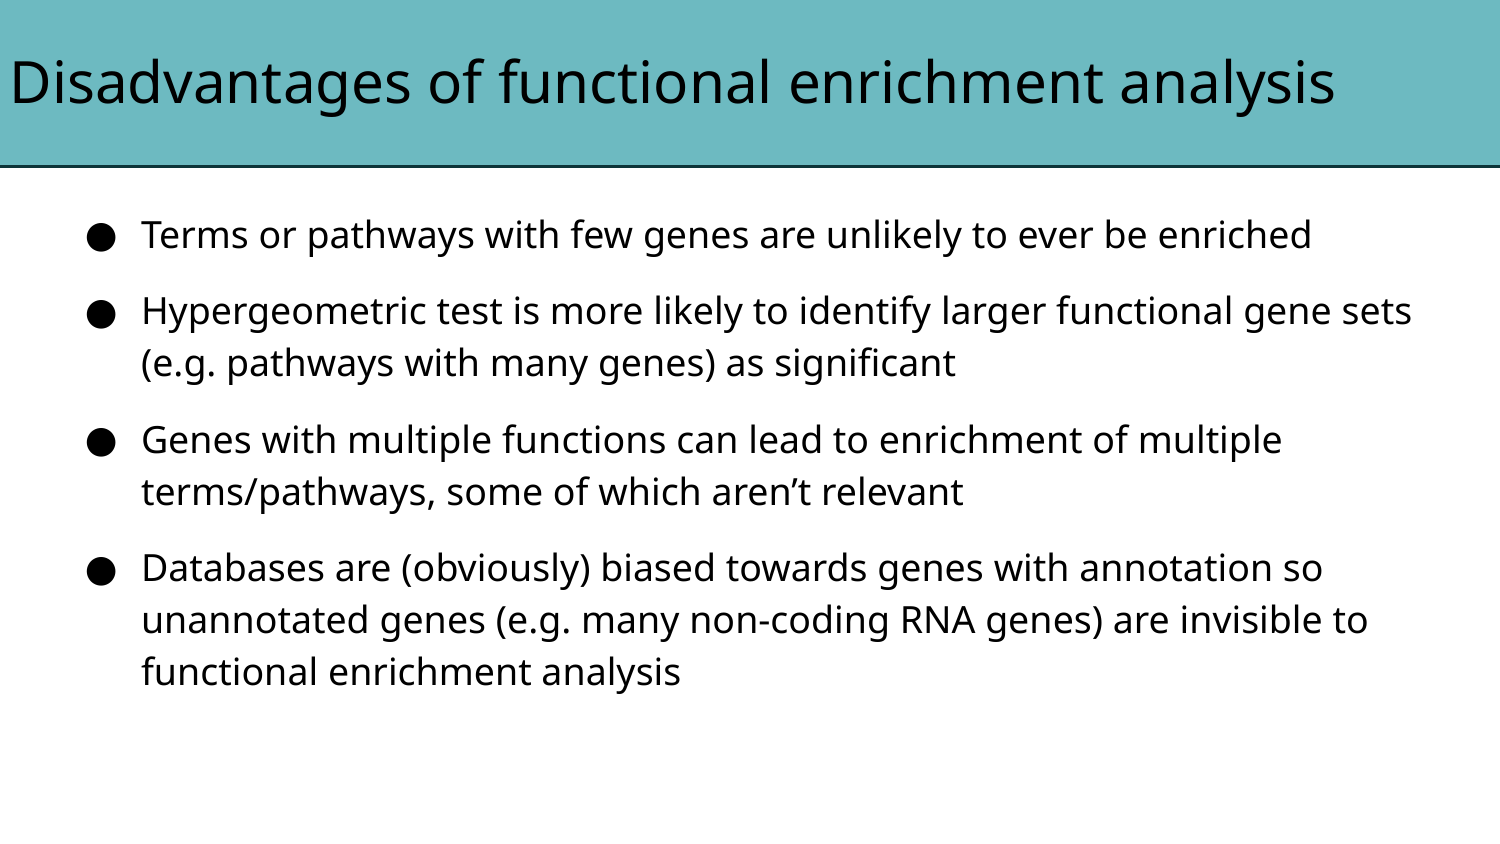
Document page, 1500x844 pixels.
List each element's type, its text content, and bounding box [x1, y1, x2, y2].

title Disadvantages of functional enrichment analysis [0, 0, 1500, 168]
list Terms or pathways with few genes are unlikely to ever be enriched Hypergeometric test is more likely to identify larger functional gene sets (e.g. pathways with many genes) as significant Genes with multiple functions can lead to enrichment of multiple terms/pathways, some of which aren’t relevant Databases are (obviously) biased towards genes with annotation so unannotated genes (e.g. many non-coding RNA genes) are invisible to functional enrichment analysis [51, 189, 1449, 775]
